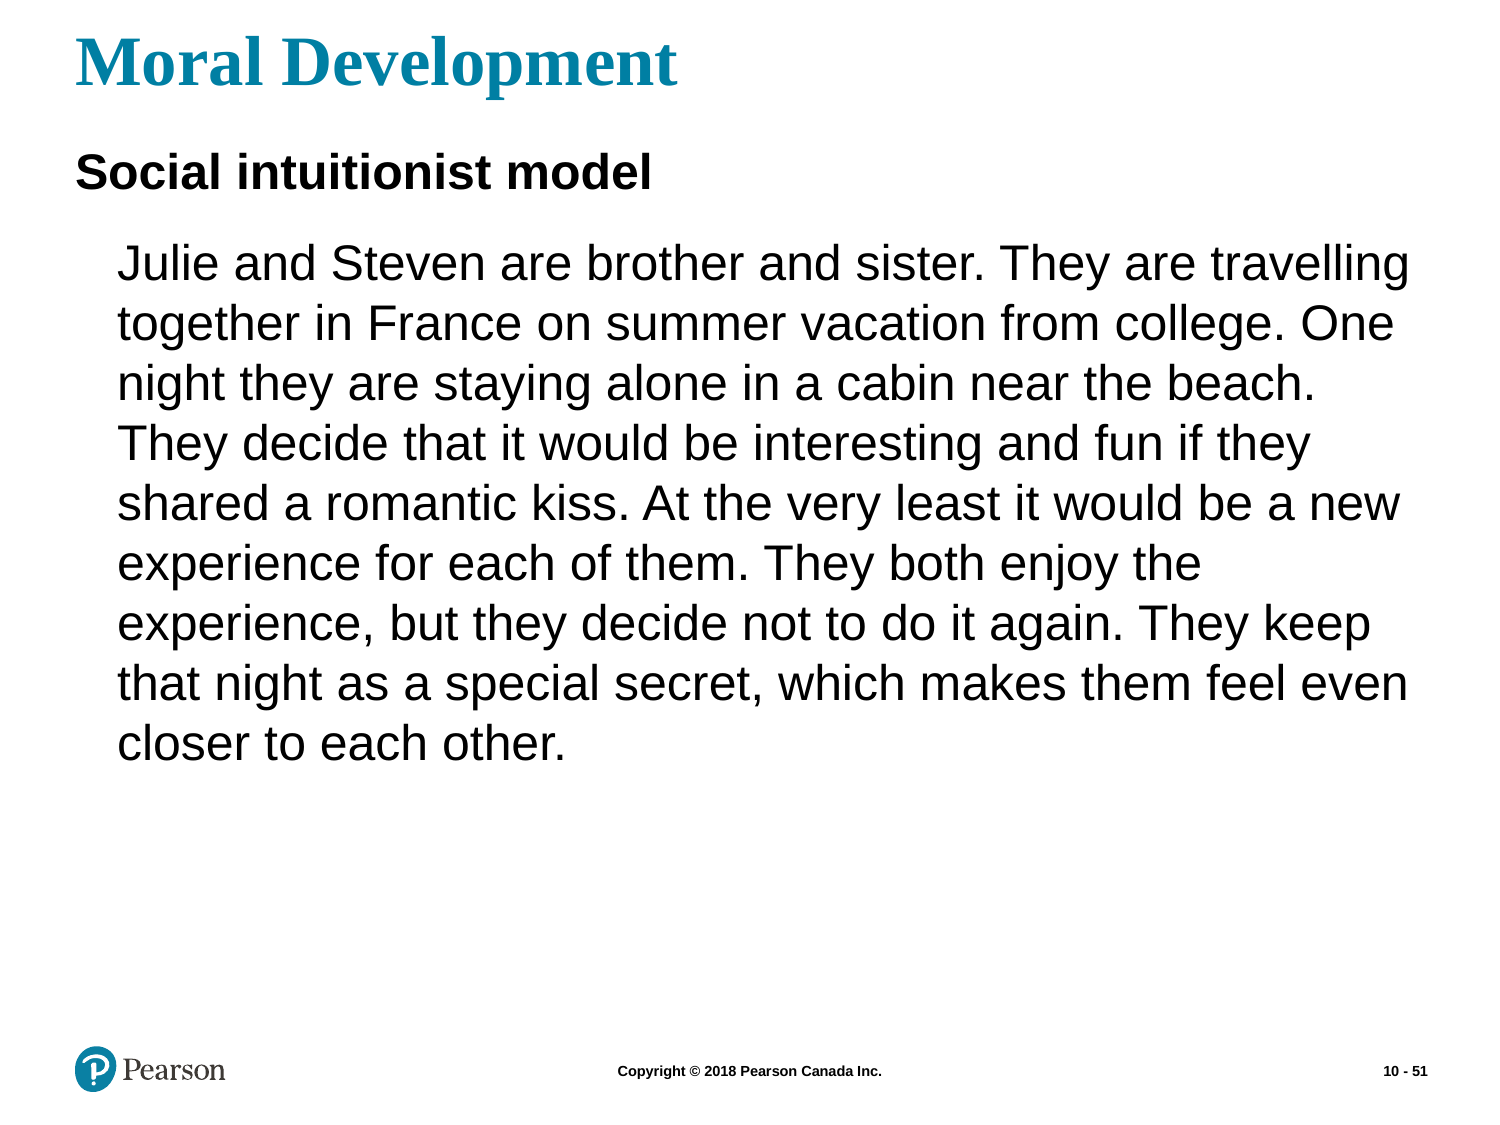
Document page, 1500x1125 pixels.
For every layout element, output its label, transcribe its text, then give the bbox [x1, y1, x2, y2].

list Social intuitionist model Julie and Steven are brother and sister. They are travelling together in France on summer vacation from college. One night they are staying alone in a cabin near the beach. They decide that it would be interesting and fun if they shared a romantic kiss. At the very least it would be a new experience for each of them. They both enjoy the experience, but they decide not to do it again. They keep that night as a special secret, which makes them feel even closer to each other. [75, 139, 1425, 785]
title Moral Development [75, 7, 1425, 108]
